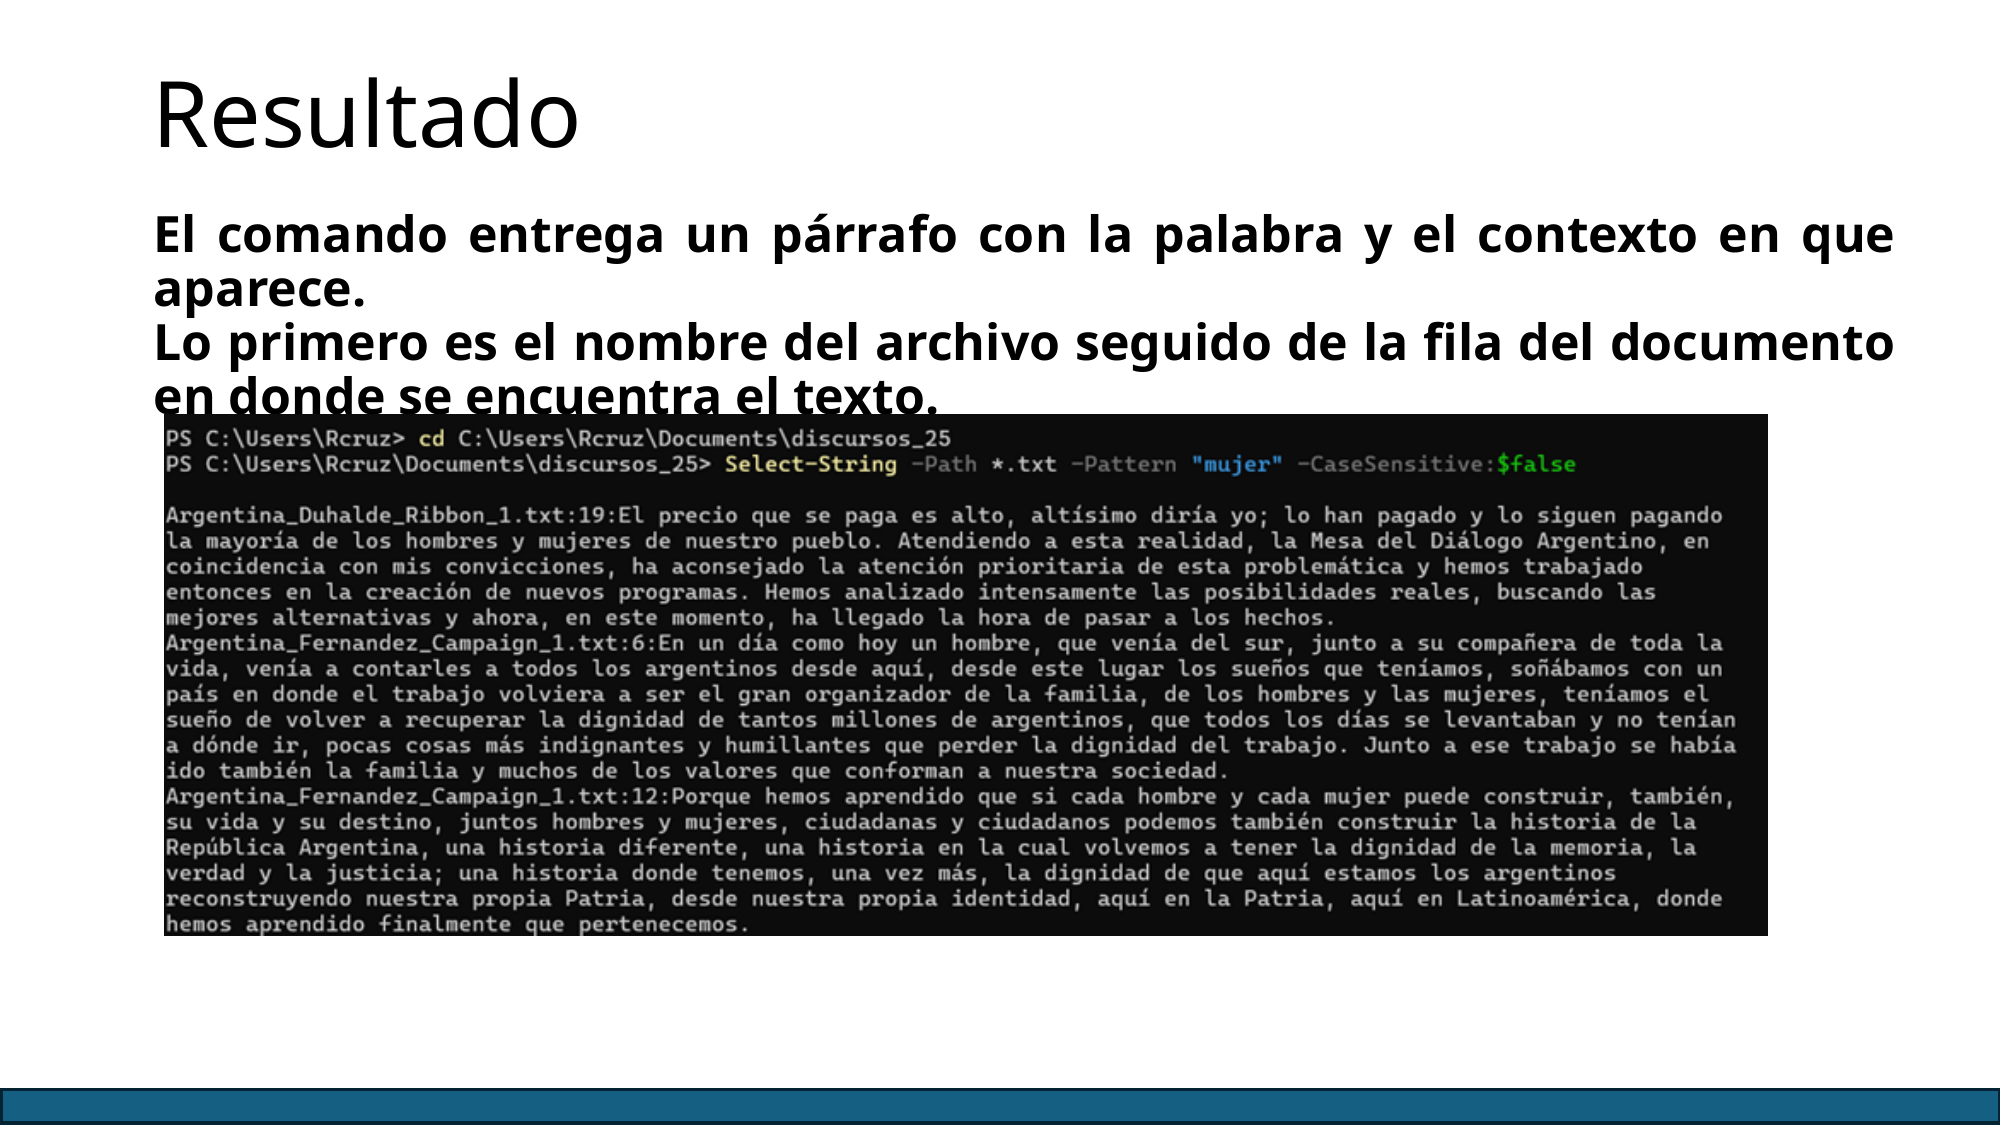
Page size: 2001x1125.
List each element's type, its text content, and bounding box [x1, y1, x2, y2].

picture [4, 1092, 1997, 1120]
picture [163, 413, 1768, 937]
title Resultado [137, 59, 1863, 177]
text_box El comando entrega un párrafo con la palabra y el contexto en que aparece. Lo primero es el nombre del archivo seguido de la fila del documento en donde se encuentra el texto. [139, 202, 1911, 478]
